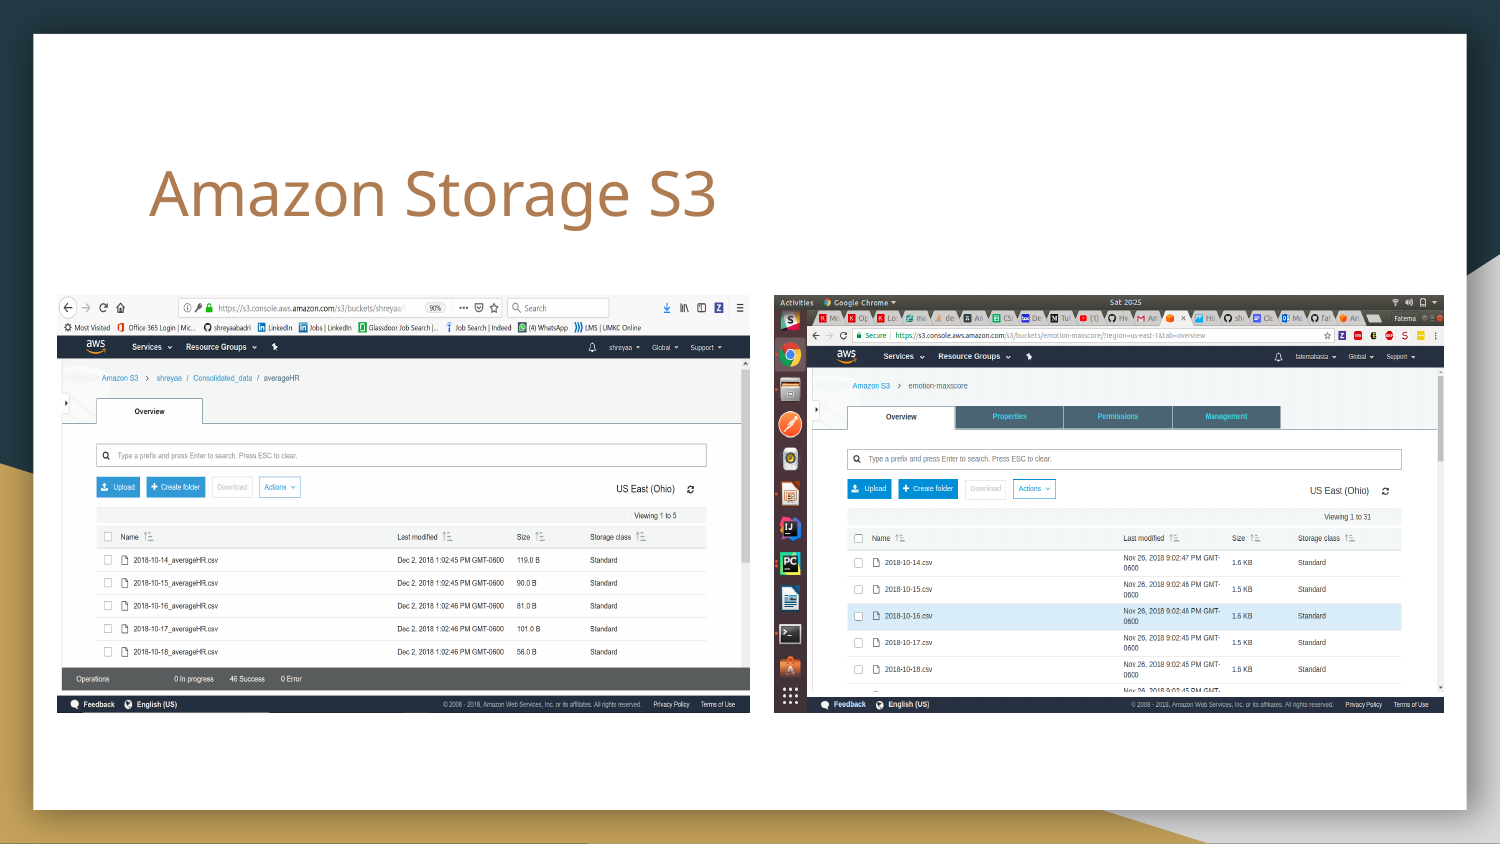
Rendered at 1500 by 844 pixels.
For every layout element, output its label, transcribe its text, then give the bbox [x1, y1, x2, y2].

picture [57, 295, 751, 714]
picture [774, 295, 1444, 714]
title Amazon Storage S3 [134, 138, 1366, 296]
